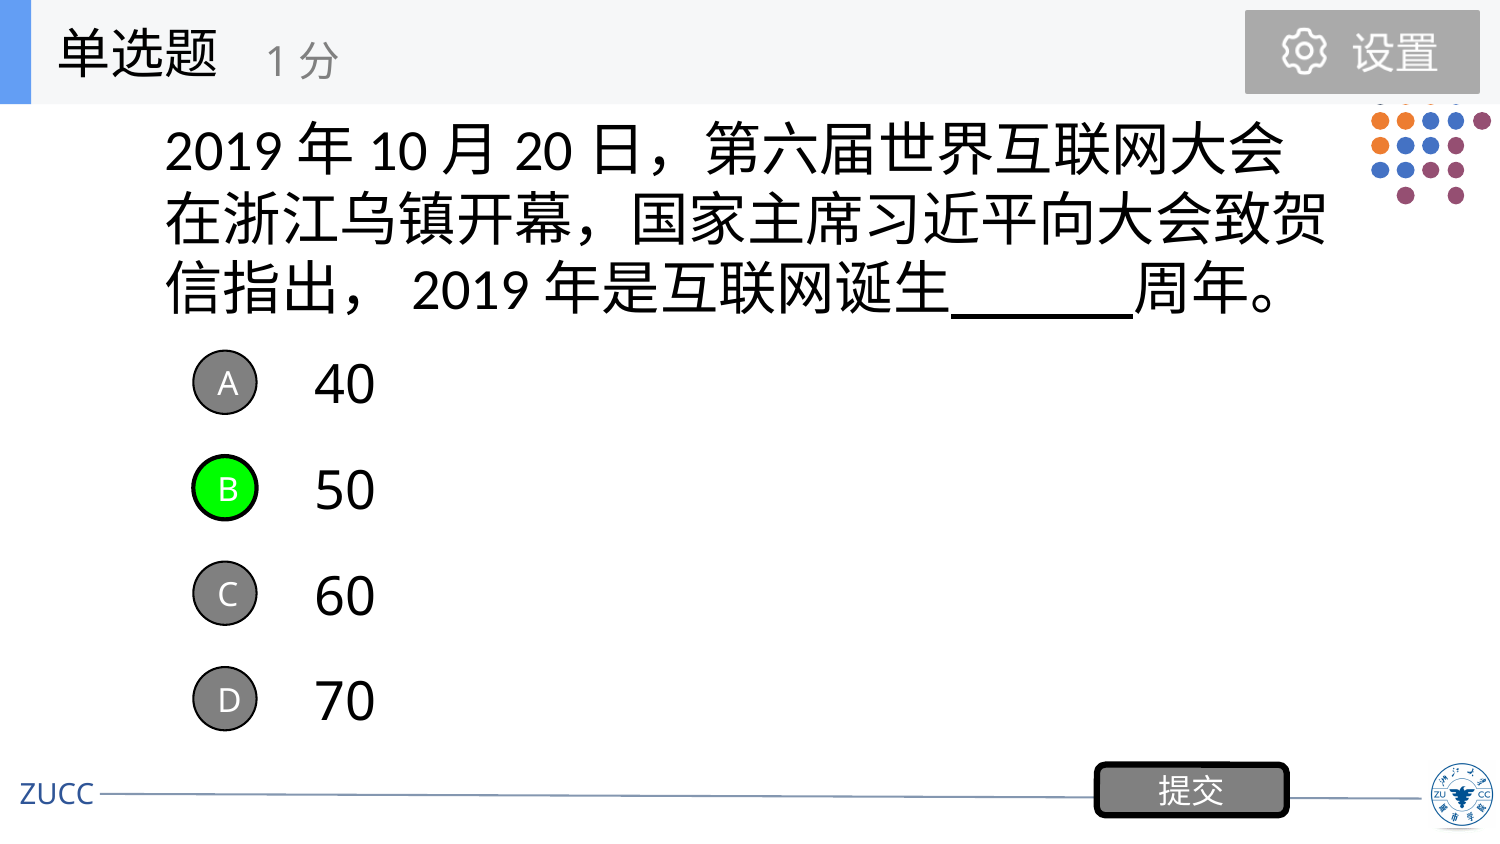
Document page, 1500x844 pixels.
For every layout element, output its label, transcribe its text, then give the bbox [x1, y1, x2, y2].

picture [1245, 10, 1480, 94]
text_box A [191, 348, 259, 417]
text_box 60 [299, 553, 1350, 633]
text_box 50 [299, 448, 1350, 528]
text_box 70 [299, 659, 1350, 739]
text_box B [191, 453, 259, 522]
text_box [0, 0, 1500, 105]
text_box 提交 [1094, 762, 1289, 818]
text_box 2019年10月20日，第六届世界互联网大会在浙江乌镇开幕，国家主席习近平向大会致贺信指出，2019年是互联网诞生 周年。 [149, 113, 1350, 349]
text_box 40 [299, 342, 1350, 422]
text_box C [191, 559, 259, 627]
picture [1415, 750, 1500, 837]
text_box D [191, 664, 259, 733]
